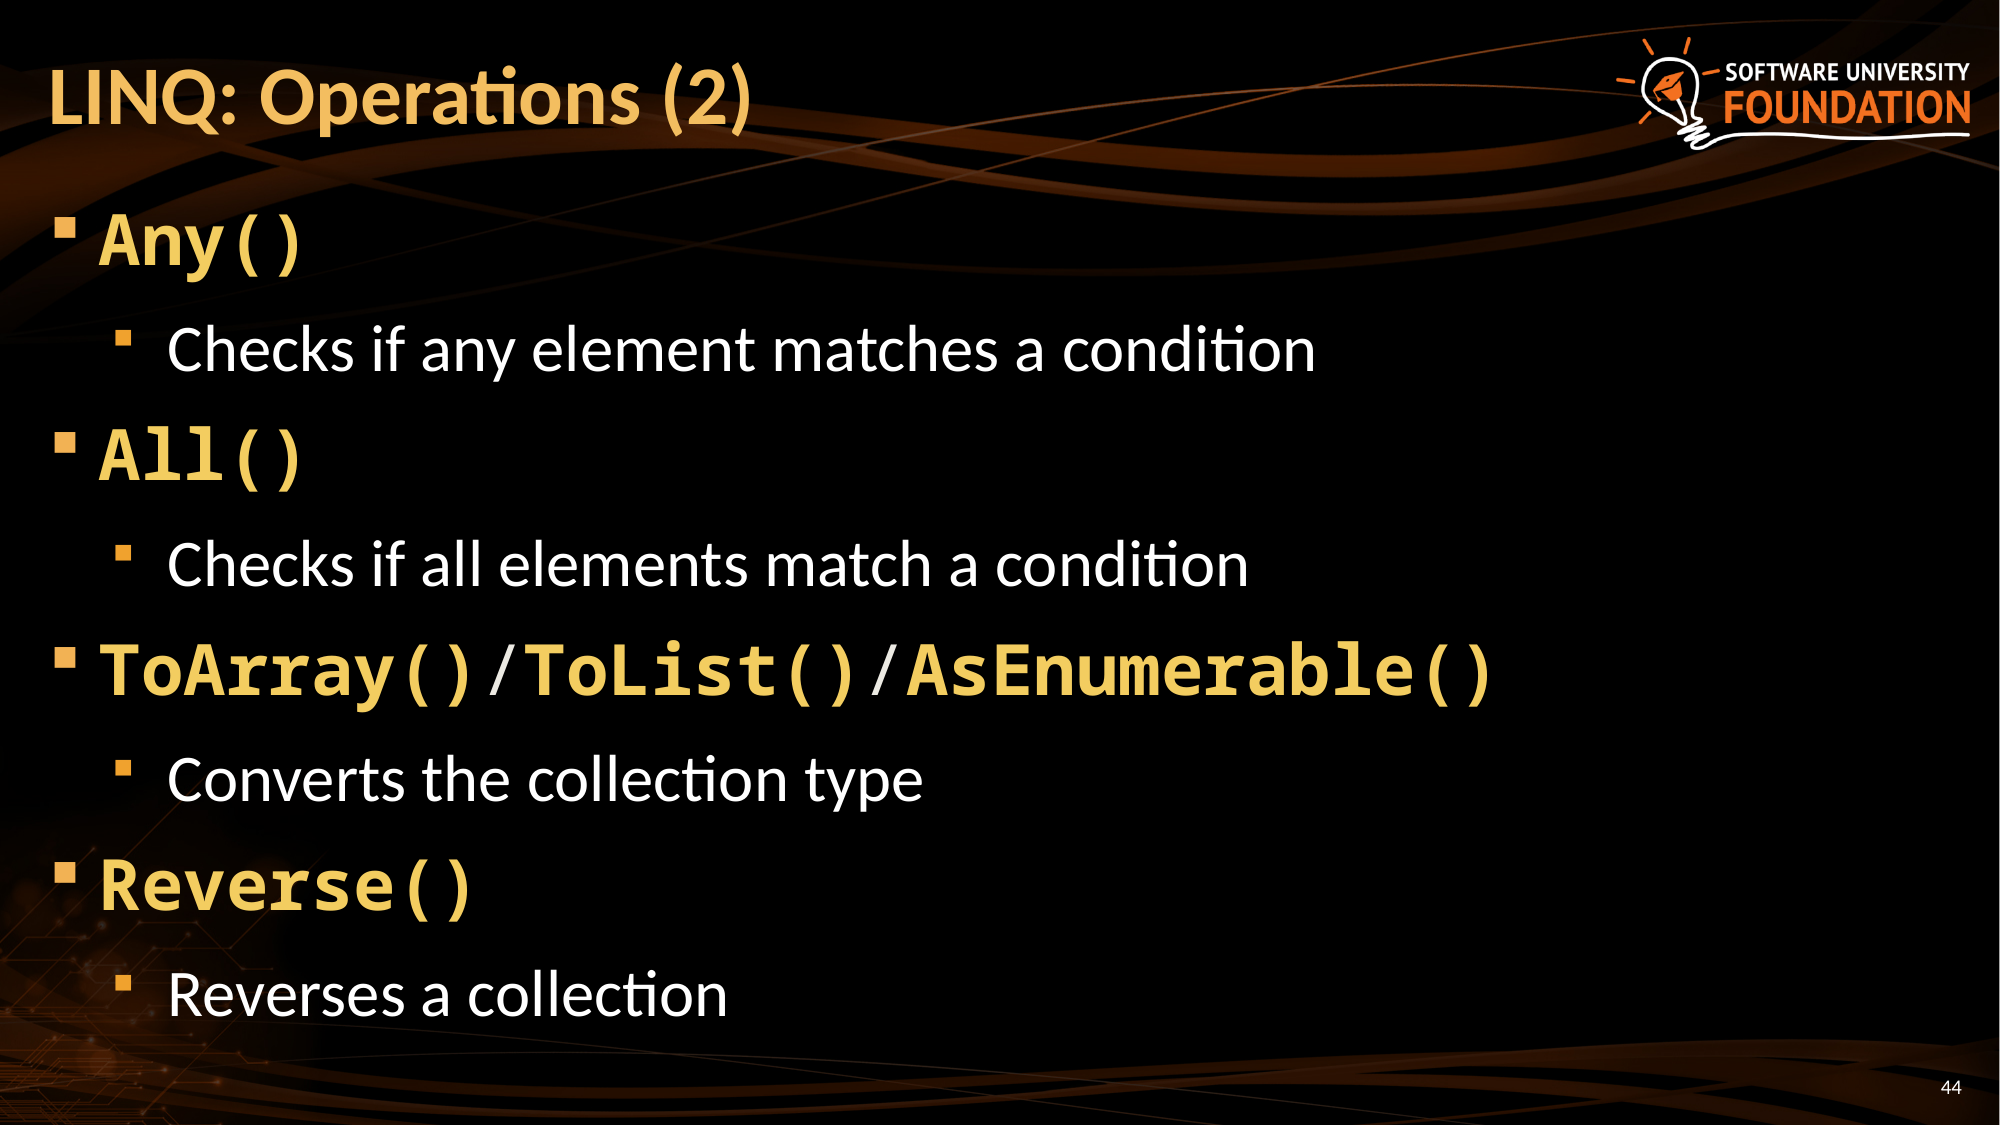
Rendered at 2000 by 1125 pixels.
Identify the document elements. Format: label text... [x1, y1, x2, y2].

list Any() Checks if any element matches a condition All() Checks if all elements match a condition ToArray()/ToList()/AsEnumerable() Converts the collection type Reverse() Reverses a collection [31, 188, 1968, 1103]
picture [0, 0, 2000, 1125]
title LINQ: Operations (2) [30, 6, 1602, 189]
